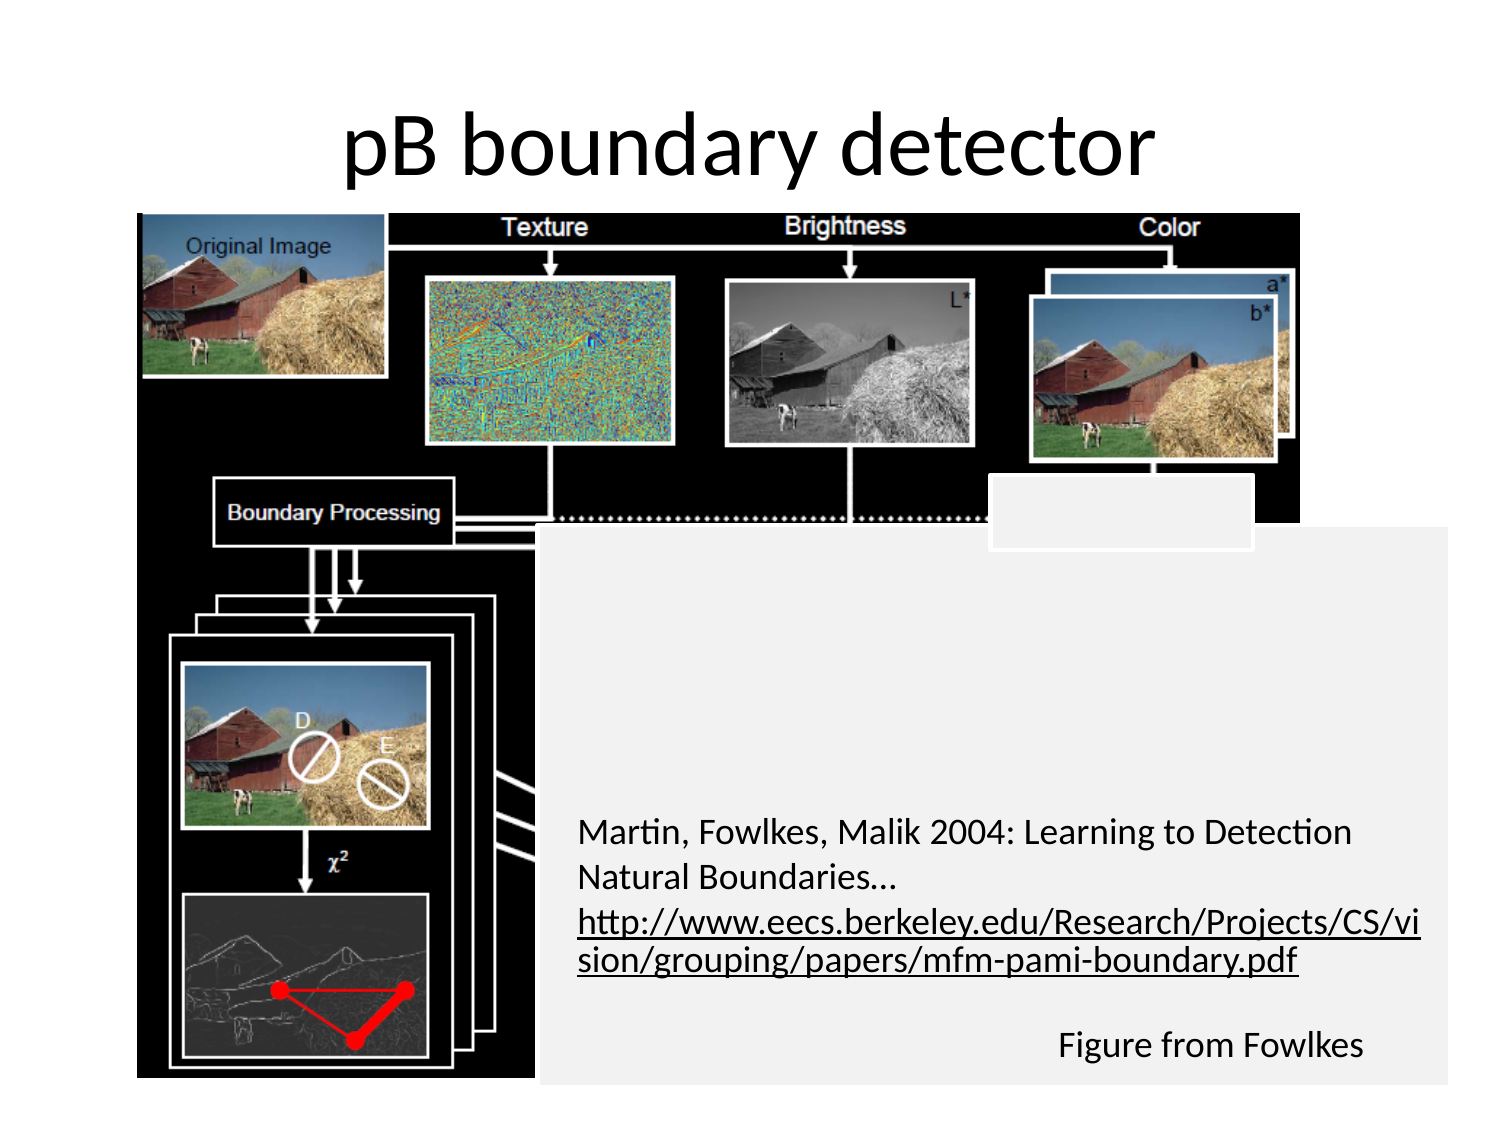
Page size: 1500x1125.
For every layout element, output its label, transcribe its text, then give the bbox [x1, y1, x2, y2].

text_box Figure from Fowlkes [1304, 1012, 1380, 1073]
text_box Martin, Fowlkes, Malik 2004: Learning to Detection Natural Boundaries… http://www.eecs.berkeley.edu/Research/Projects/CS/vision/grouping/papers/mfm-pami-boundary.pdf [1304, 799, 1439, 995]
title pB boundary detector [75, 45, 1425, 233]
picture [137, 213, 1301, 1079]
text_box [535, 523, 1452, 1090]
